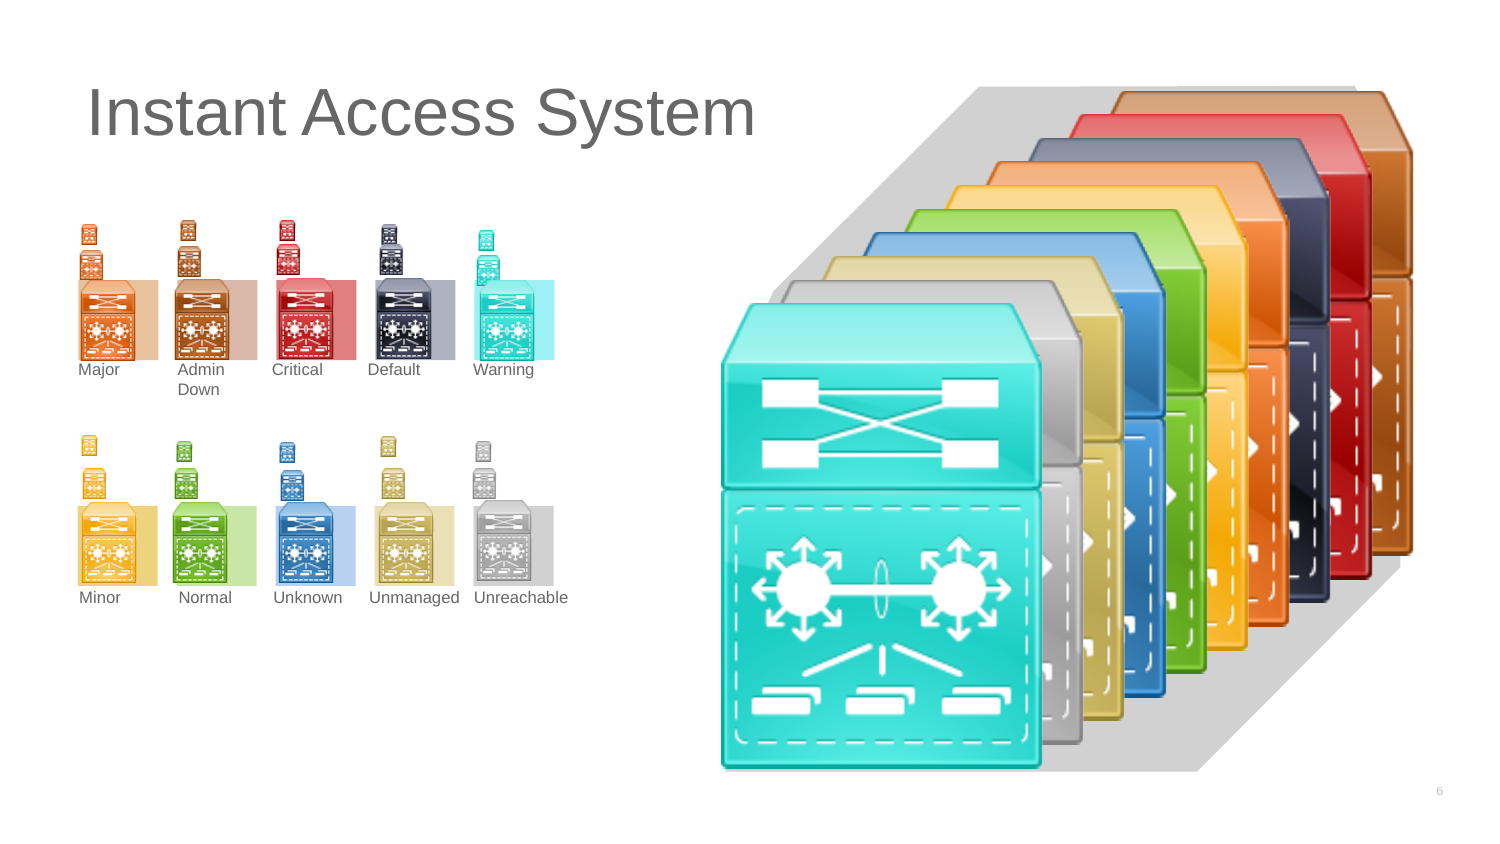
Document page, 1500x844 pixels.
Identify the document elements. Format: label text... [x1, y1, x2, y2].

picture [174, 246, 205, 277]
picture [79, 468, 111, 500]
picture [174, 441, 195, 463]
picture [79, 224, 101, 246]
picture [476, 230, 497, 252]
picture [67, 502, 149, 584]
picture [265, 278, 346, 359]
picture [159, 502, 240, 584]
picture [277, 470, 308, 501]
title Instant Access System [71, 55, 1441, 176]
picture [363, 278, 445, 359]
picture [277, 442, 298, 464]
picture [466, 255, 547, 361]
picture [377, 468, 409, 500]
picture [79, 435, 101, 456]
picture [178, 220, 199, 242]
picture [378, 436, 399, 458]
picture [277, 220, 298, 242]
picture [66, 249, 148, 361]
picture [170, 468, 202, 500]
picture [462, 468, 544, 581]
picture [473, 441, 495, 463]
picture [376, 224, 408, 275]
picture [721, 90, 1416, 769]
picture [273, 244, 305, 275]
picture [265, 502, 346, 584]
picture [160, 279, 242, 361]
picture [365, 502, 446, 584]
